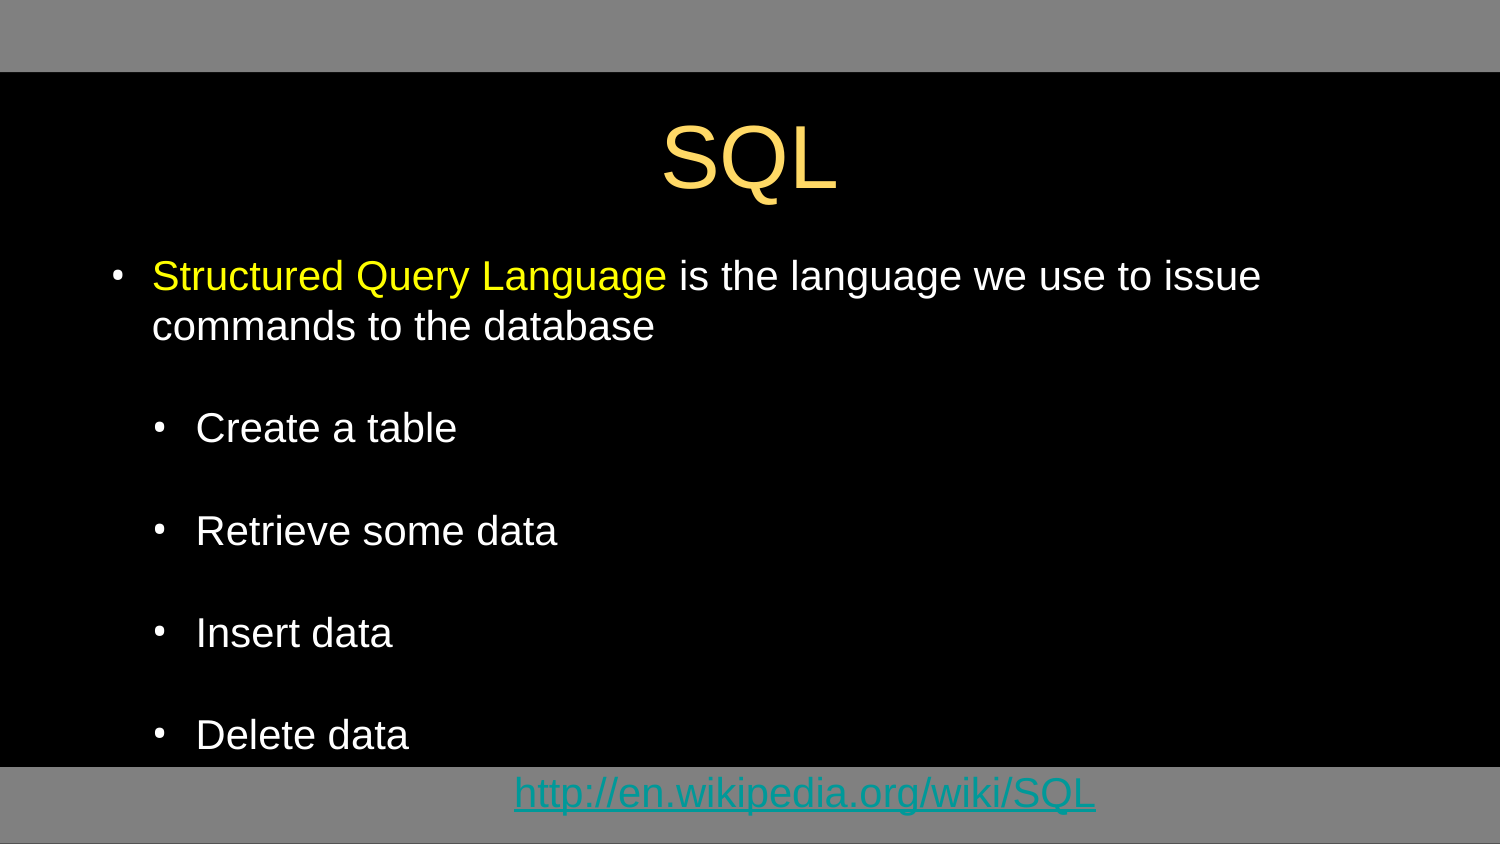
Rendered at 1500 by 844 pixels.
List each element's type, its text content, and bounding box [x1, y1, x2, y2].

title SQL [106, 71, 1393, 235]
list Structured Query Language is the language we use to issue commands to the database Create a table Retrieve some data Insert data Delete data [106, 240, 1393, 767]
text_box http://en.wikipedia.org/wiki/SQL [460, 761, 1151, 819]
